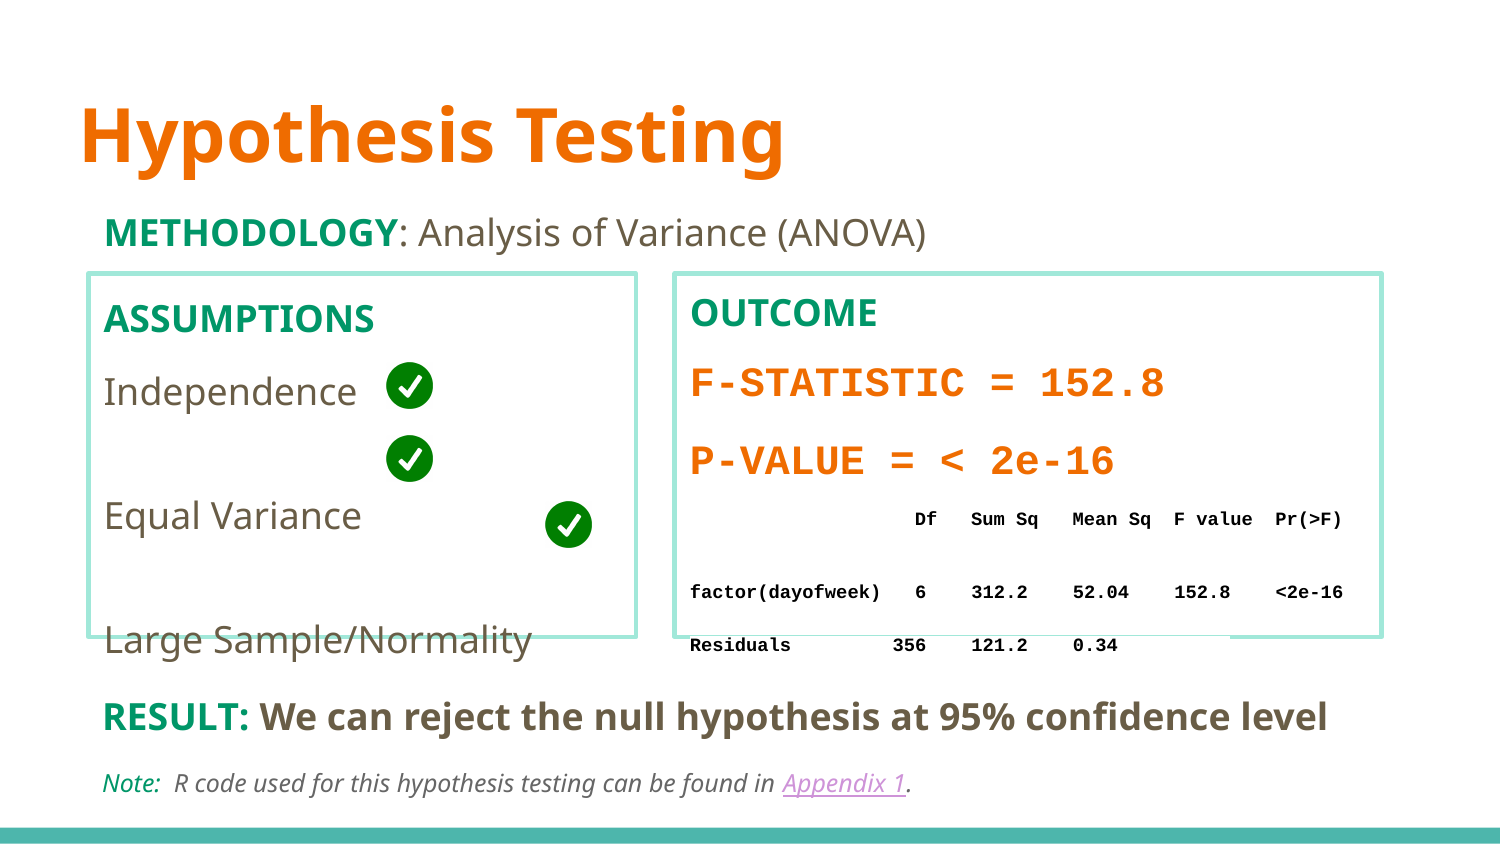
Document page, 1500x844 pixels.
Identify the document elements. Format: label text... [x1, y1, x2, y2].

text_box Note: R code used for this hypothesis testing can be found in Appendix 1. [87, 747, 1408, 844]
list METHODOLOGY: Analysis of Variance (ANOVA) [88, 187, 1407, 287]
picture [545, 501, 592, 548]
text_box ASSUMPTIONS Independence Equal Variance Large Sample/Normality [88, 287, 636, 637]
text_box OUTCOME F-STATISTIC = 152.8 P-VALUE = < 2e-16 Df Sum Sq Mean Sq F value Pr(>F) factor(dayofweek) 6 312.2 52.04 152.8 <2e-16 Residuals 356 121.2 0.34 [674, 273, 1382, 637]
picture [386, 435, 434, 483]
title Hypothesis Testing [63, 72, 1462, 189]
text_box RESULT: We can reject the null hypothesis at 95% confidence level [87, 671, 1382, 739]
picture [386, 362, 434, 409]
